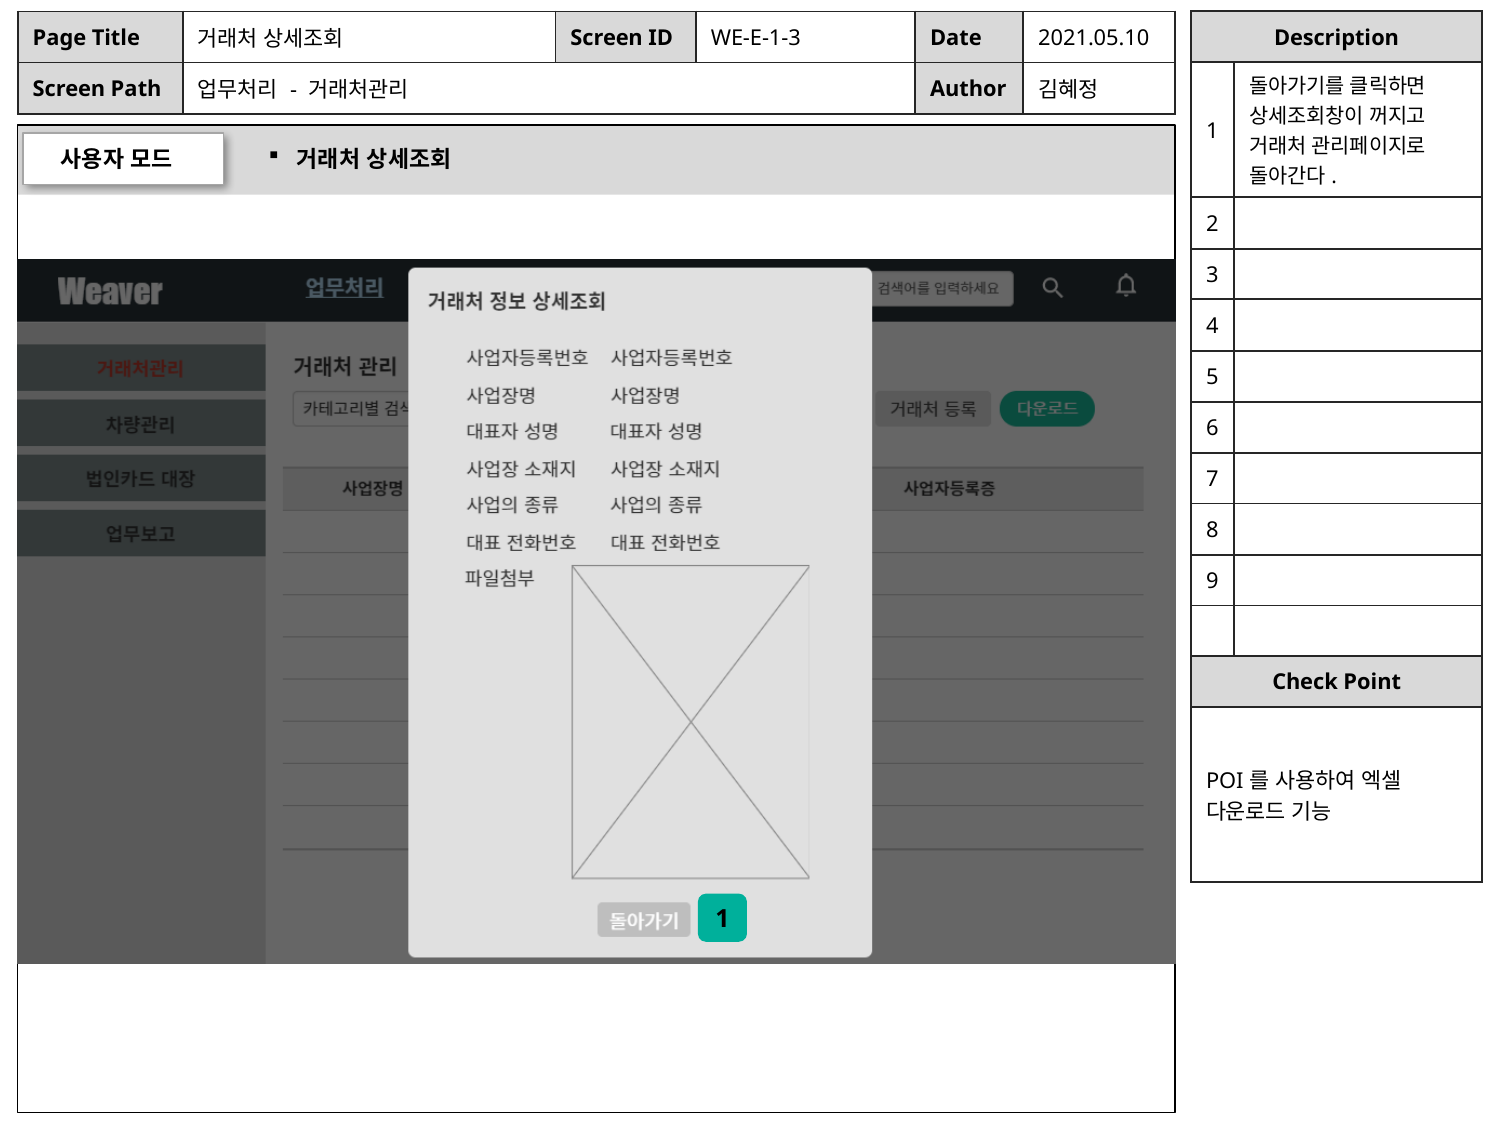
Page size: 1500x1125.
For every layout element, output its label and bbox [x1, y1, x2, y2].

table_cell [1192, 454, 1233, 503]
table_cell [1192, 556, 1233, 605]
table_cell [1235, 352, 1481, 401]
table_header [184, 12, 555, 62]
table_cell [1192, 300, 1233, 350]
table_cell [1235, 250, 1481, 298]
table_cell [1192, 63, 1233, 196]
table_cell [1192, 606, 1233, 655]
text_box [15, 123, 1177, 1115]
table_cell [1235, 198, 1481, 248]
table_cell [1235, 63, 1481, 196]
table_cell [1192, 352, 1233, 401]
table_cell [916, 63, 1022, 113]
table_cell [1235, 454, 1481, 503]
table_cell [1192, 504, 1233, 554]
table_cell [1192, 198, 1233, 248]
table_cell [1235, 504, 1481, 554]
table_cell [1192, 403, 1233, 452]
table_header [697, 12, 914, 62]
table_header [1024, 12, 1174, 62]
table_header [1192, 12, 1481, 61]
table_header [19, 12, 182, 62]
table_cell [1192, 657, 1481, 706]
table_cell [1192, 708, 1481, 881]
table_header [916, 12, 1022, 62]
table_cell [1235, 556, 1481, 605]
picture [17, 258, 1176, 964]
table_cell [1235, 300, 1481, 350]
table_cell [1235, 403, 1481, 452]
table_header [556, 12, 695, 62]
table_cell [1192, 250, 1233, 298]
table_cell [19, 63, 182, 113]
table_cell [1024, 63, 1174, 113]
table_cell [1235, 606, 1481, 655]
table_cell [184, 63, 914, 113]
